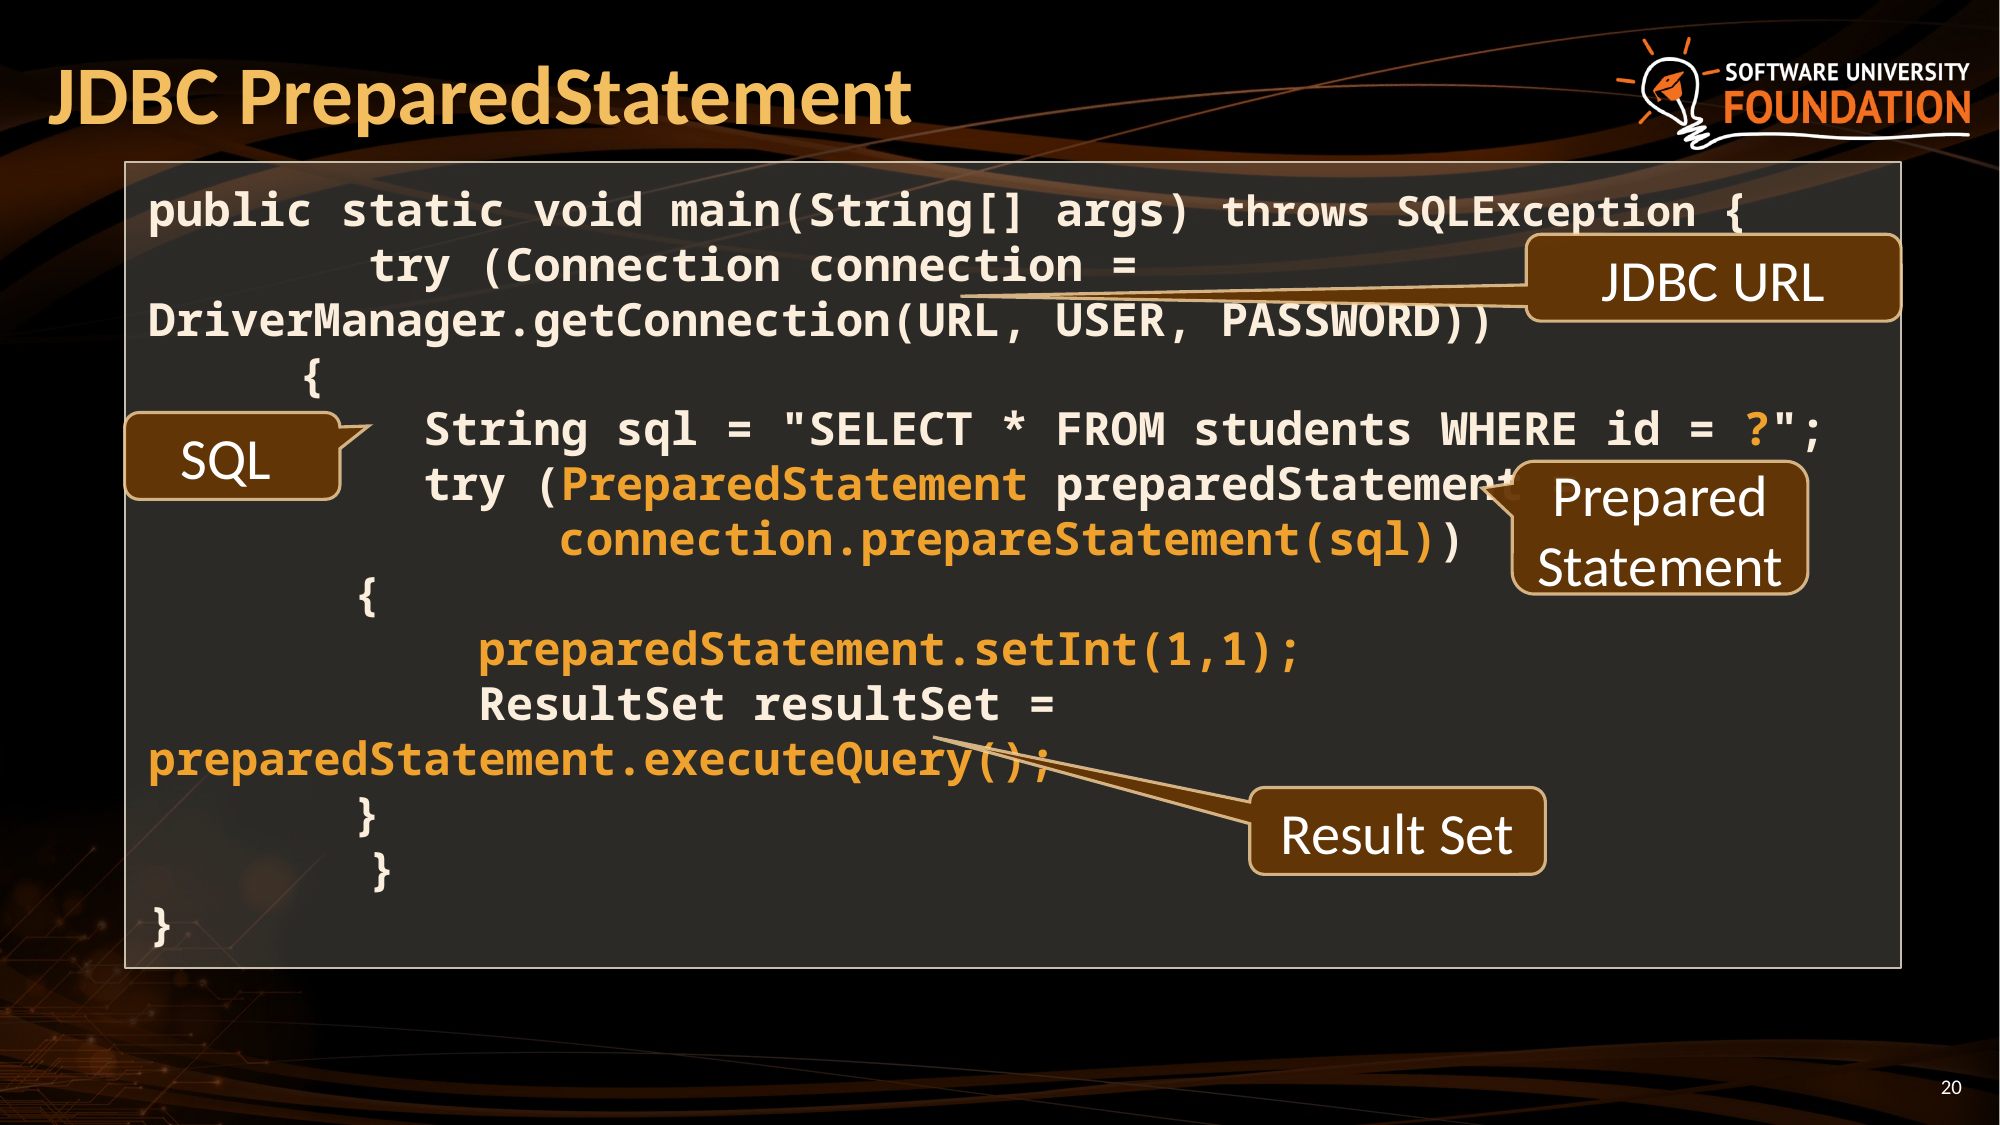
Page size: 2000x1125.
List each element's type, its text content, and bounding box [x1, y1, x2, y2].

text_box JDBC URL [960, 233, 1903, 323]
text_box SQL [123, 411, 372, 501]
slide_number 20 [1897, 1070, 1968, 1103]
text_box Prepared Statement [1479, 460, 1809, 596]
picture [0, 0, 2000, 1125]
text_box Result Set [932, 735, 1547, 876]
title JDBC PreparedStatement [30, 6, 1602, 189]
text_box public static void main(String[] args) throws SQLException { try (Connection connection = DriverManager.getConnection(URL, USER, PASSWORD)) { String sql = "SELECT * FROM students WHERE id = ?"; try (PreparedStatement preparedStatement = connection.prepareStatement(sql)) { preparedStatement.setInt(1,1); ResultSet resultSet = preparedStatement.executeQuery(); } } } [124, 162, 1902, 968]
